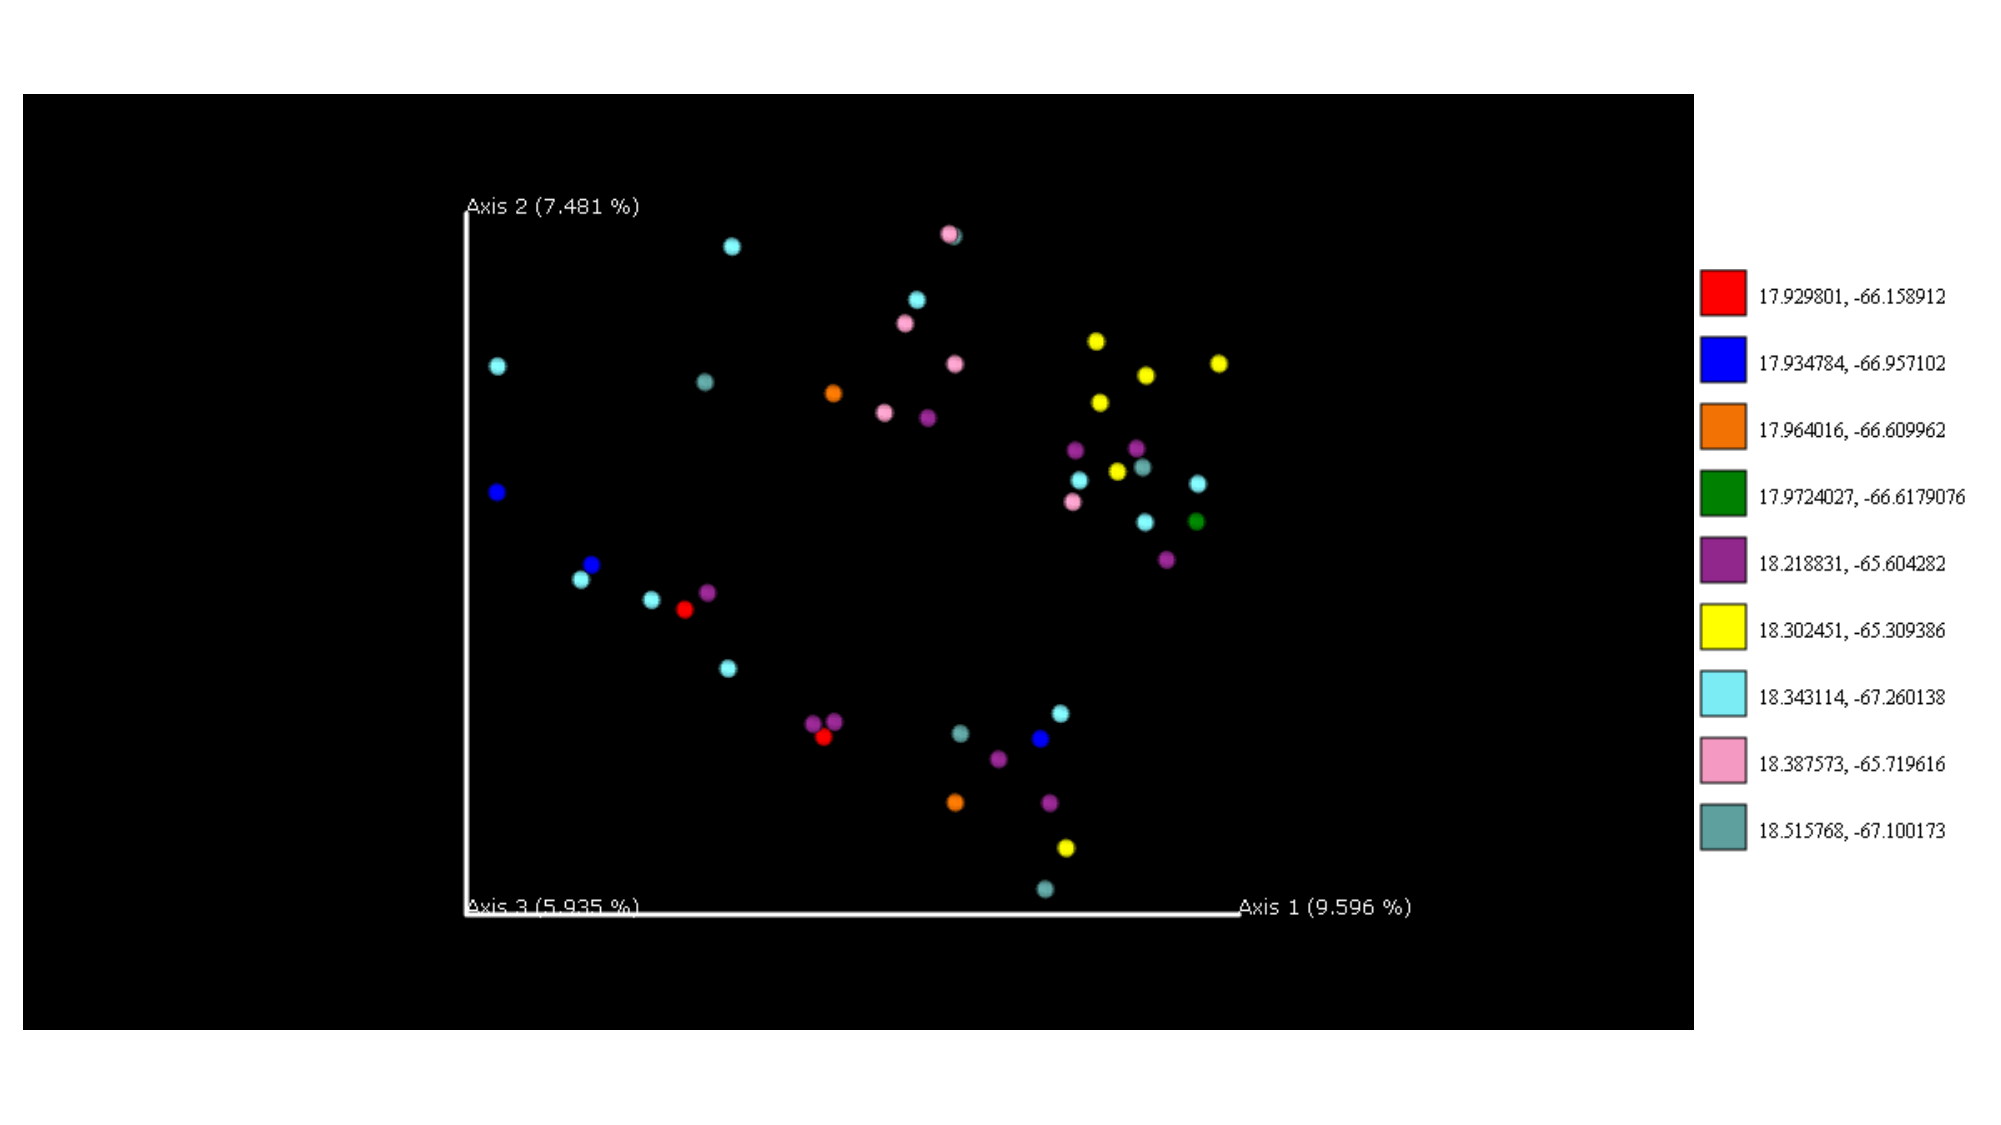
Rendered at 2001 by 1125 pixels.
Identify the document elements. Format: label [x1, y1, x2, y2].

picture [23, 94, 2000, 1030]
